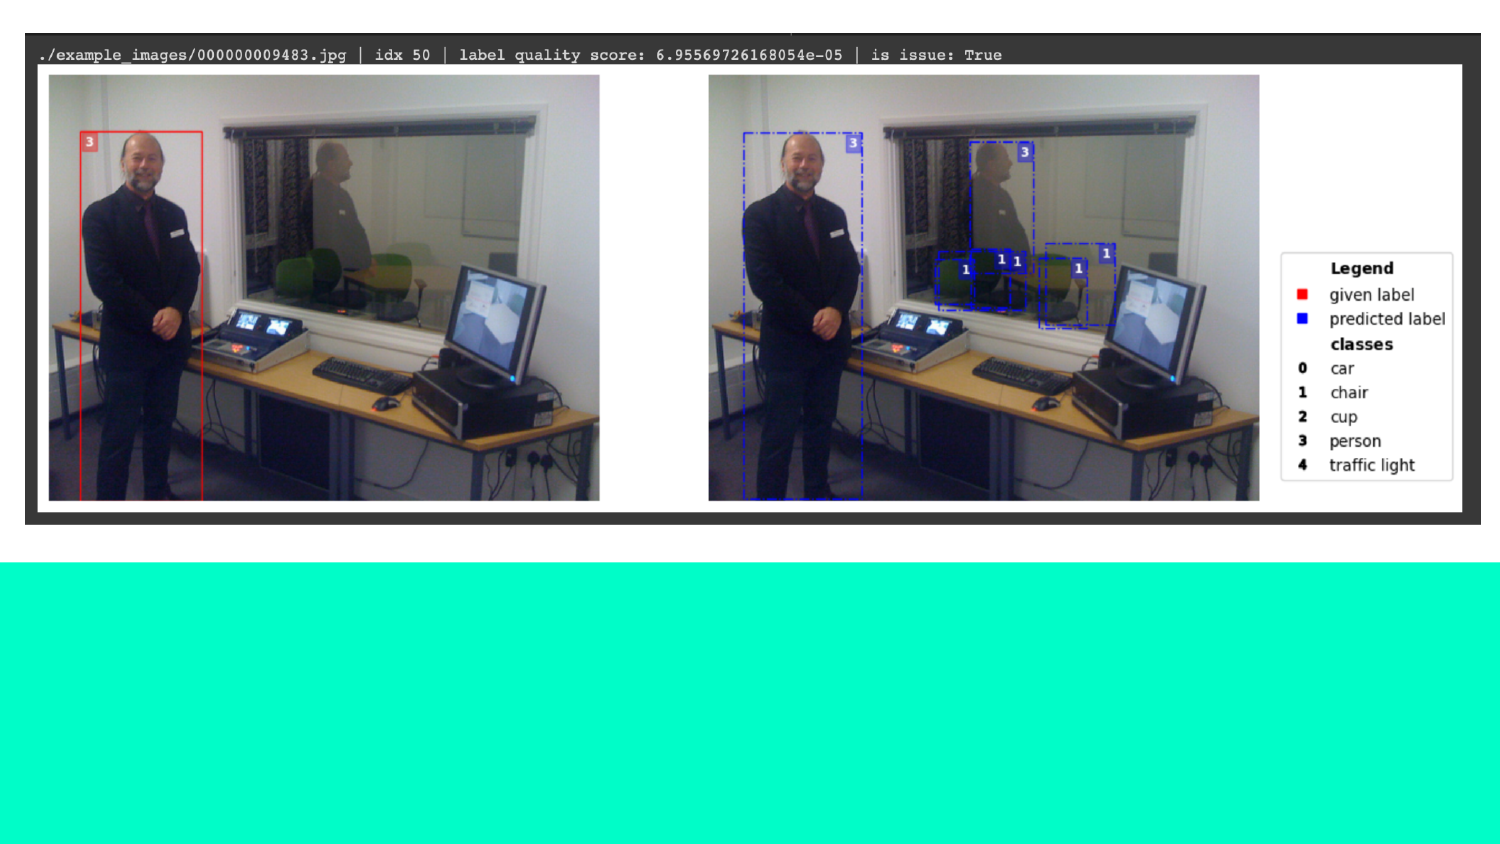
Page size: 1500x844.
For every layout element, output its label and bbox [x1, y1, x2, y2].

picture [25, 33, 1481, 525]
